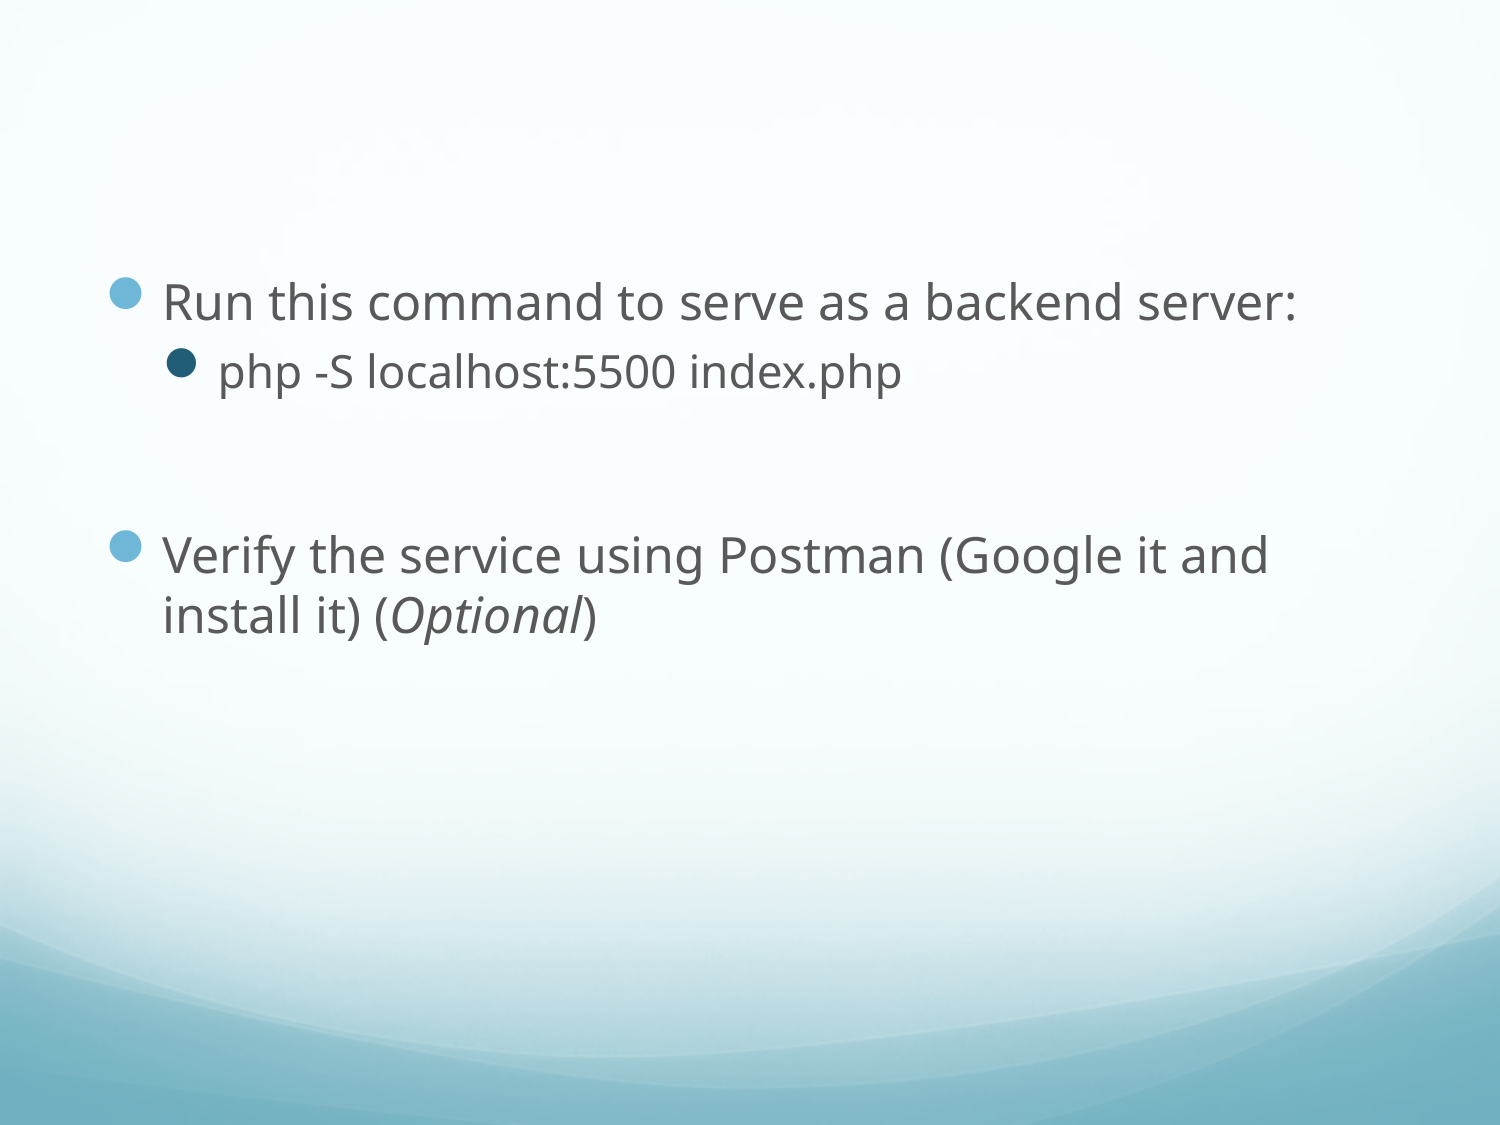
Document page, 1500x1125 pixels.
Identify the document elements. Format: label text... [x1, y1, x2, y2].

list Run this command to serve as a backend server: php -S localhost:5500 index.php Verify the service using Postman (Google it and install it) (Optional) [90, 262, 1410, 975]
